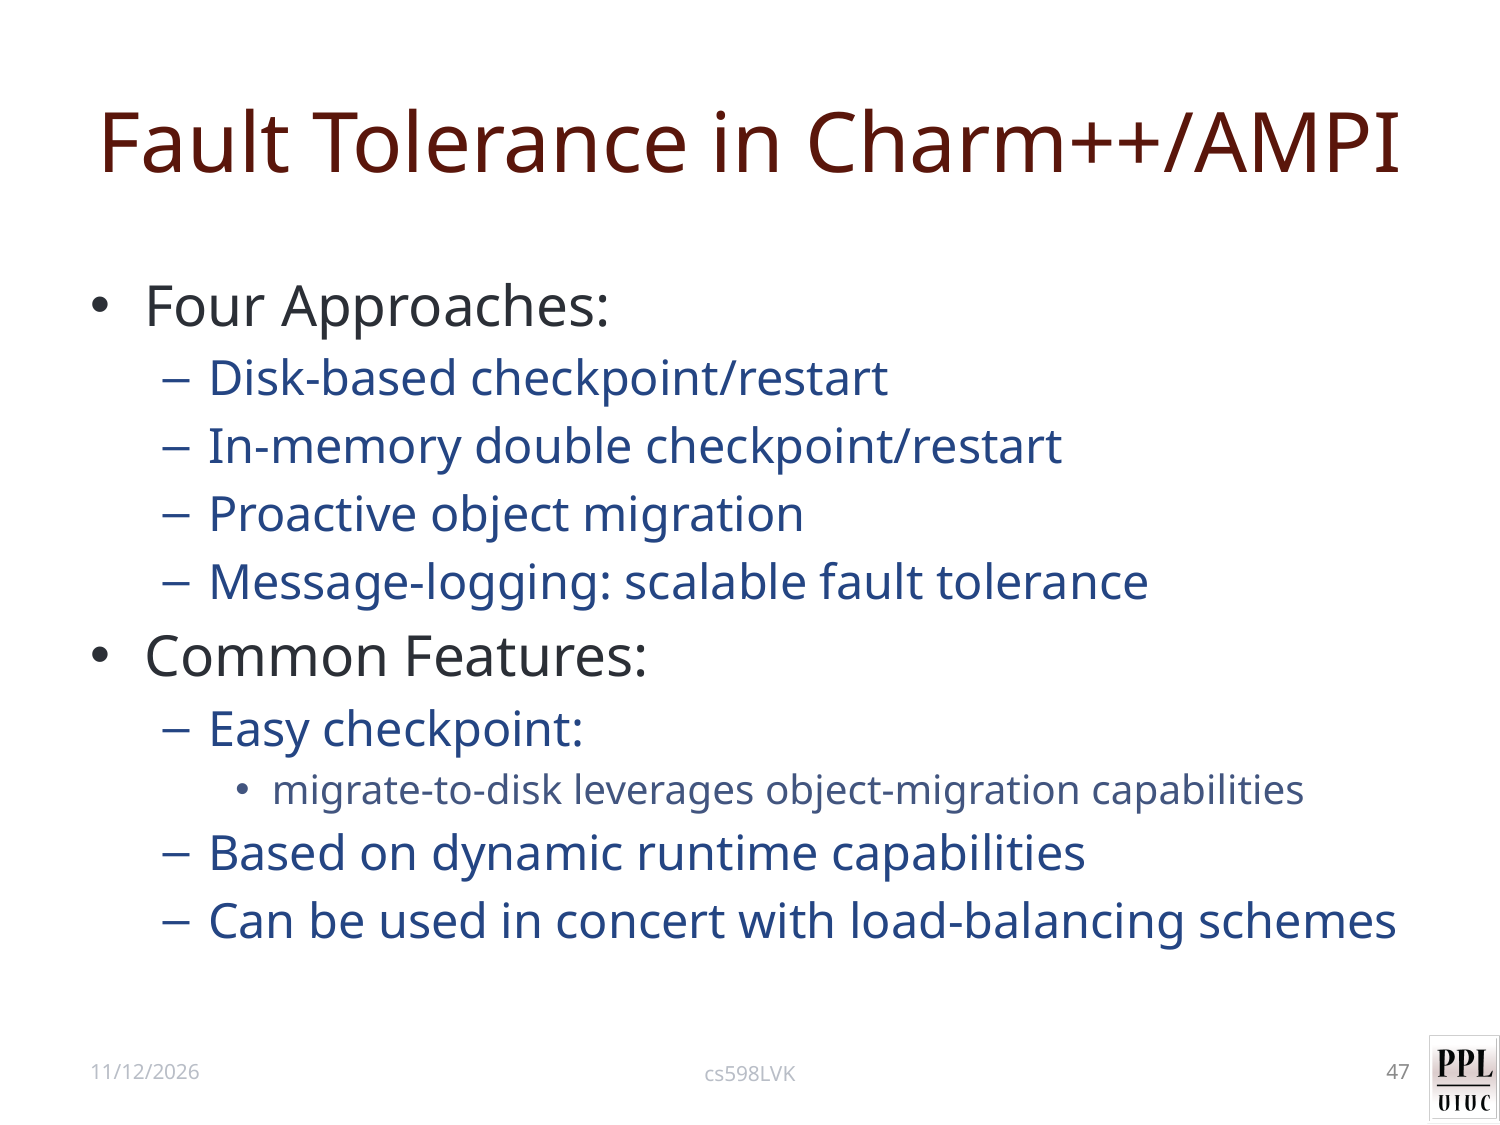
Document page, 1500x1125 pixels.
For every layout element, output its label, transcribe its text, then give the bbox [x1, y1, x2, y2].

list Four Approaches: Disk-based checkpoint/restart In-memory double checkpoint/restart Proactive object migration Message-logging: scalable fault tolerance Common Features: Easy checkpoint: migrate-to-disk leverages object-migration capabilities Based on dynamic runtime capabilities Can be used in concert with load-balancing schemes [75, 262, 1425, 1005]
footer cs598LVK [512, 1042, 988, 1103]
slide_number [75, 1042, 425, 1103]
slide_number 47 [1074, 1042, 1425, 1103]
picture [1425, 1032, 1500, 1125]
title Fault Tolerance in Charm++/AMPI [50, 45, 1450, 233]
